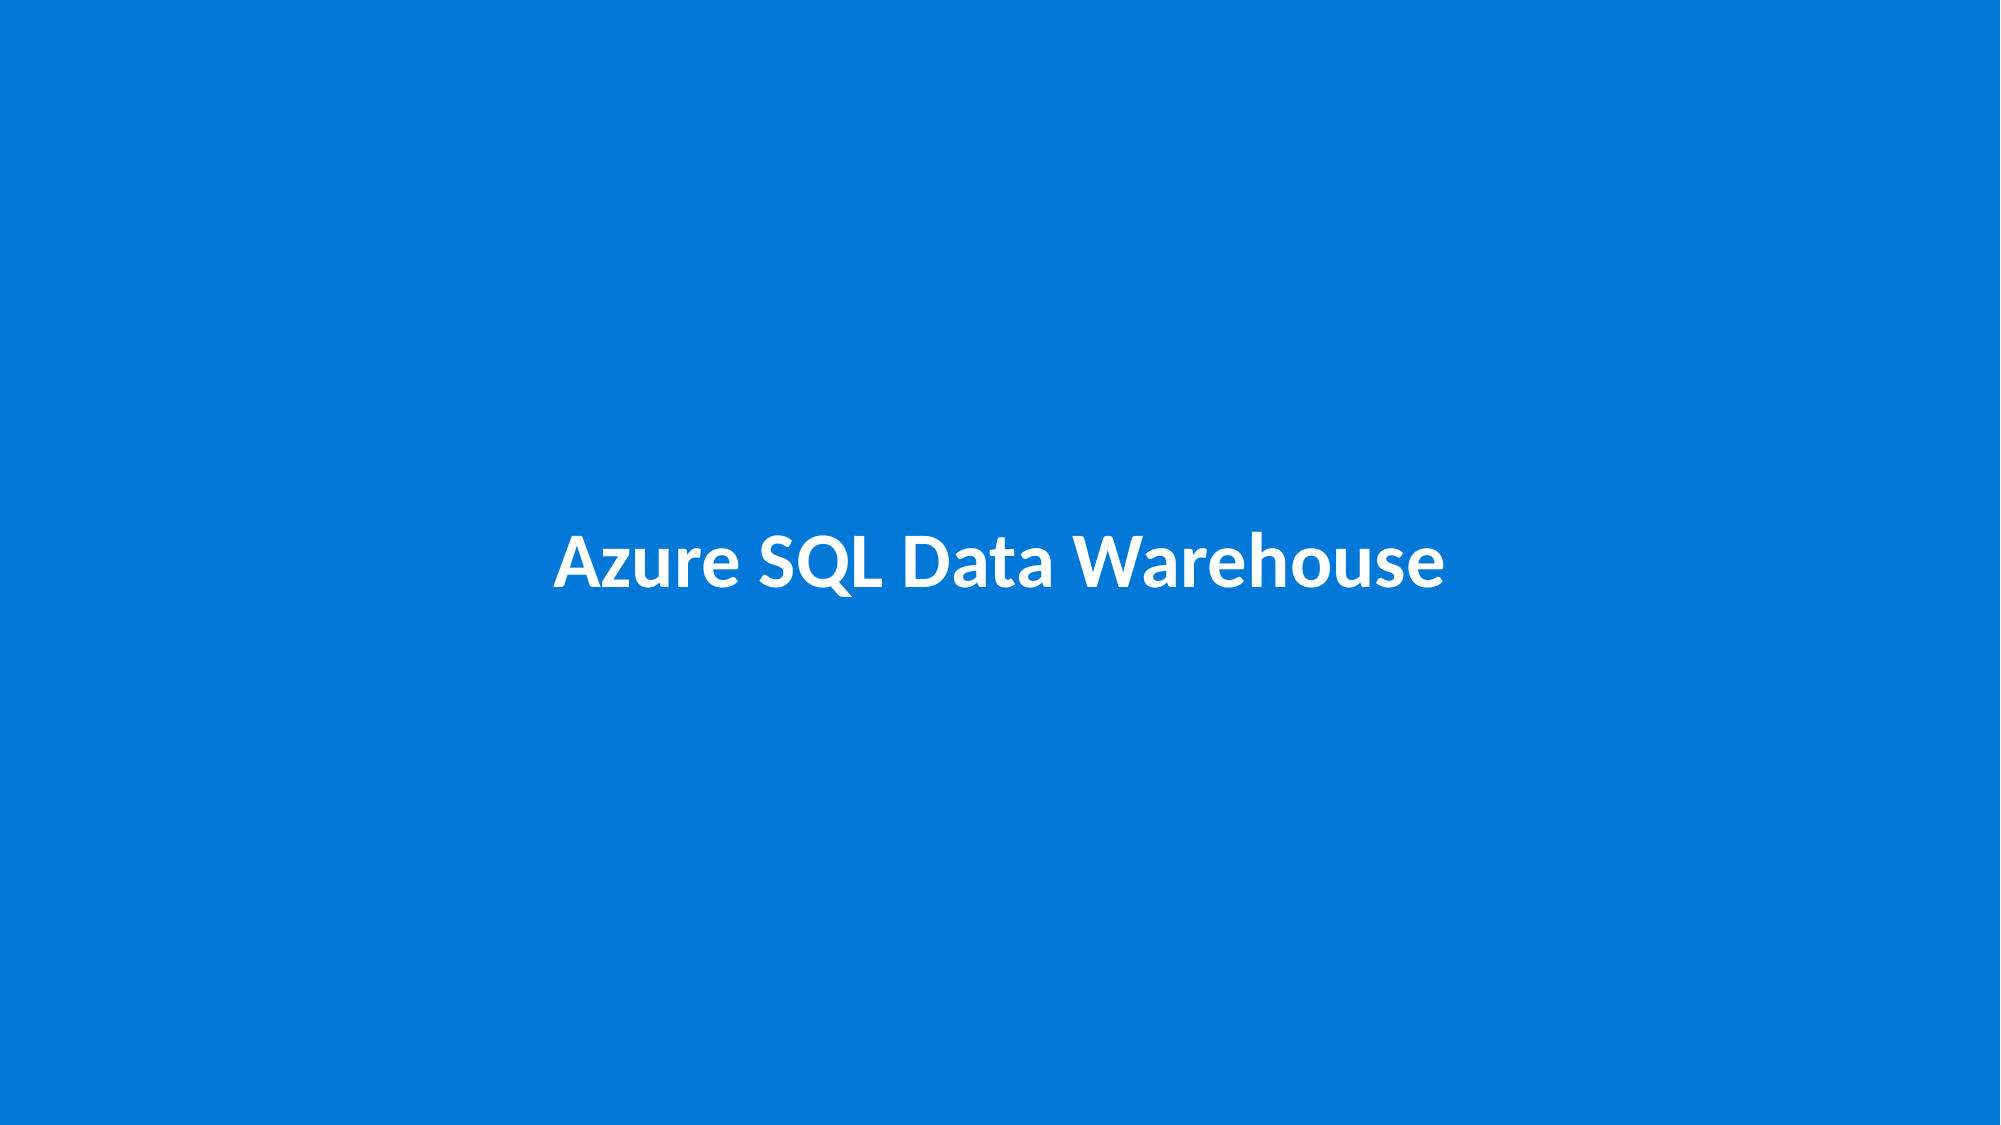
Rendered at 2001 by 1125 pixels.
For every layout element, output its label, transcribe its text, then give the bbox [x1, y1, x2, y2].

list Azure SQL Data Warehouse [138, 512, 1862, 613]
